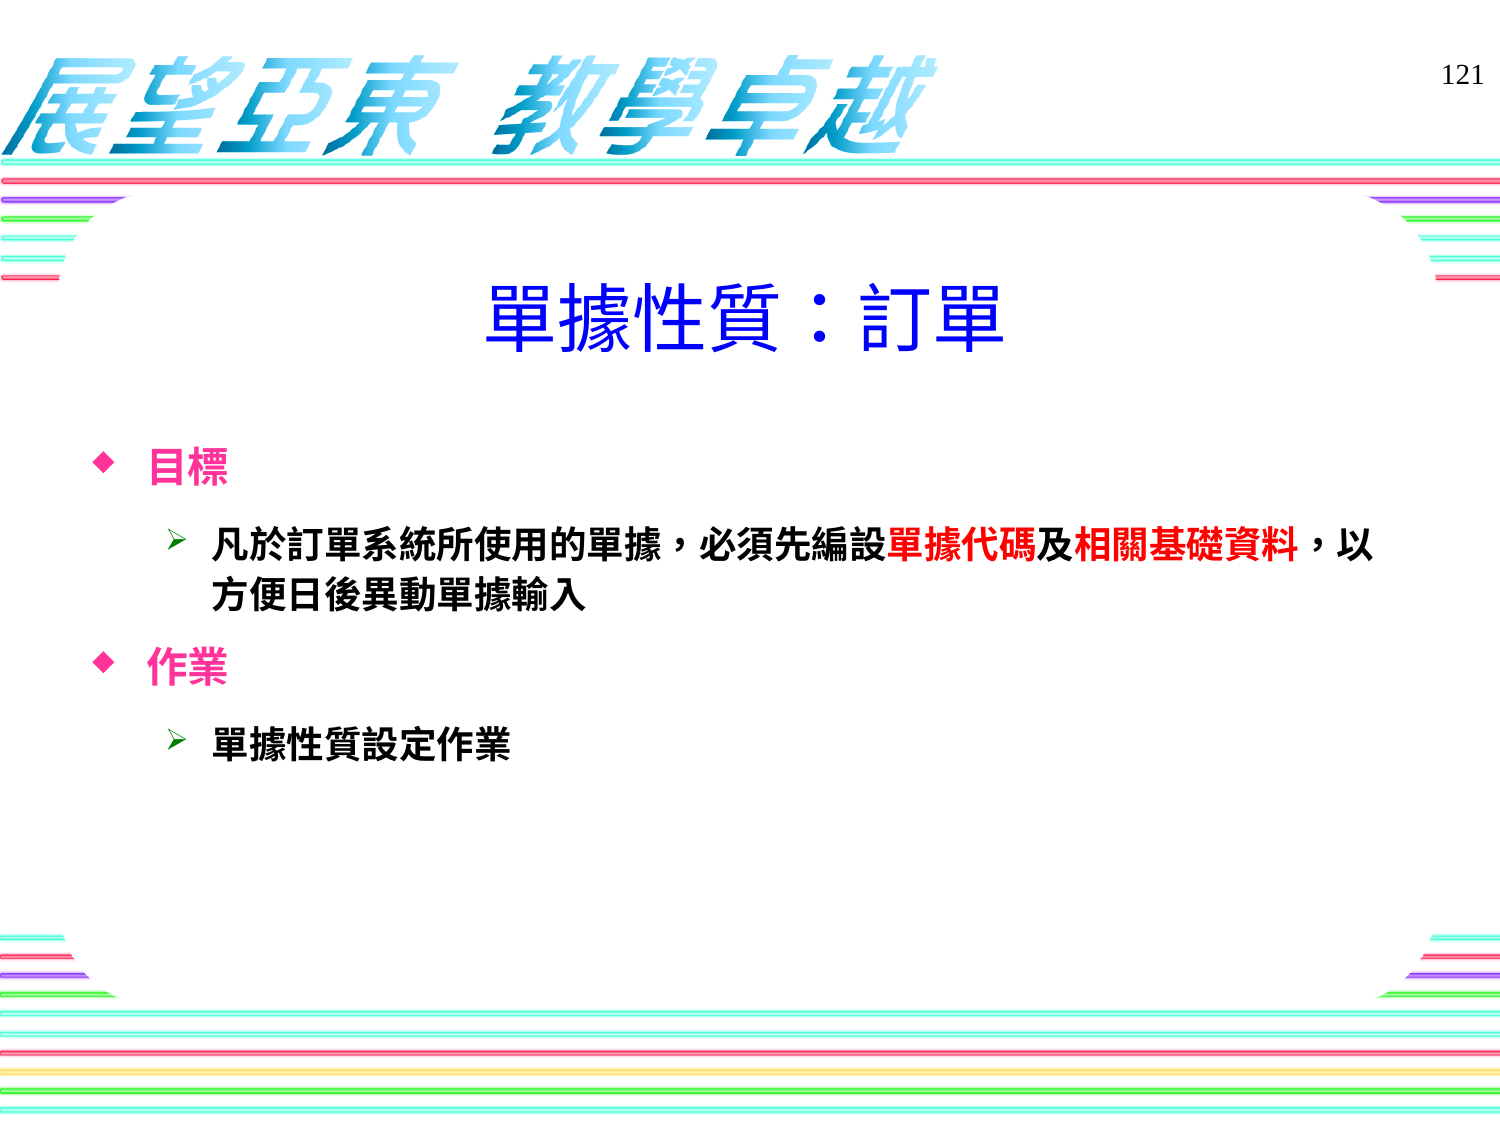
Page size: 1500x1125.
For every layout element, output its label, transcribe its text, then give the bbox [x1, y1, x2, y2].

slide_number 121 [1149, 42, 1500, 103]
picture [0, 0, 1500, 1125]
title 單據性質：訂單 [70, 222, 1421, 411]
list 目標 凡於訂單系統所使用的單據，必須先編設單據代碼及相關基礎資料，以方便日後異動單據輸入 作業 單據性質設定作業 [75, 433, 1425, 811]
